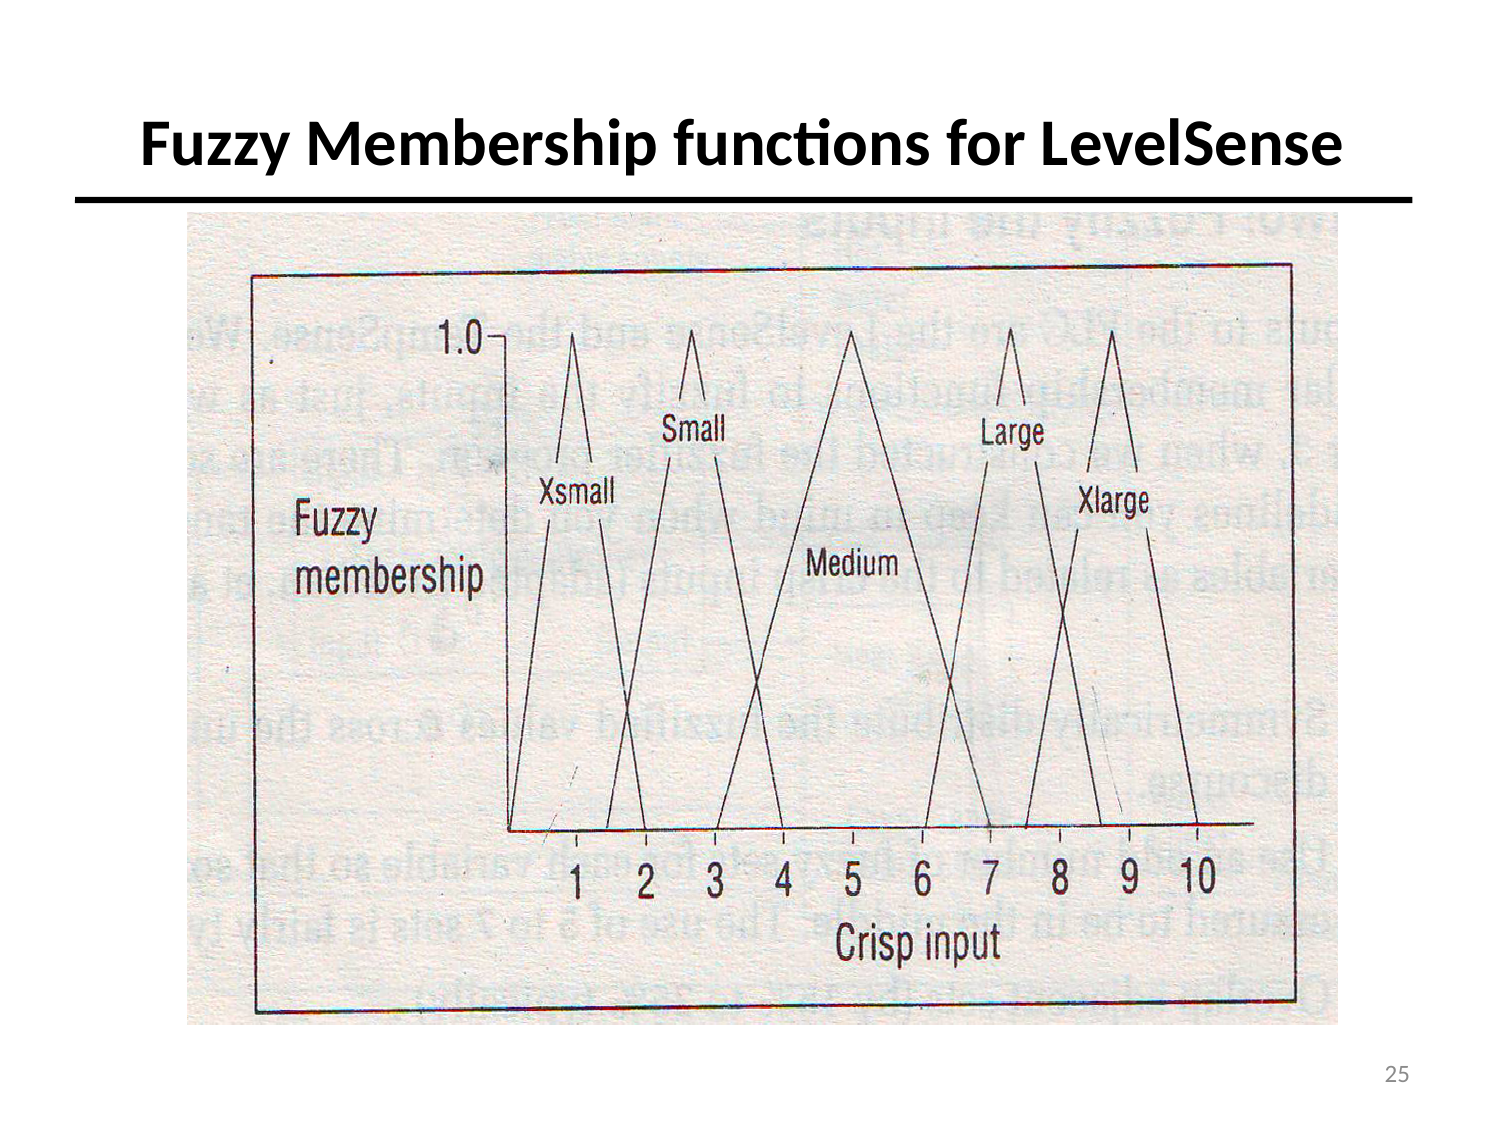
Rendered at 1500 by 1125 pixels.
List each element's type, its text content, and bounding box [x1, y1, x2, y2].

slide_number 25 [1074, 1042, 1425, 1103]
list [187, 212, 1338, 1026]
title Fuzzy Membership functions for LevelSense [75, 45, 1425, 233]
